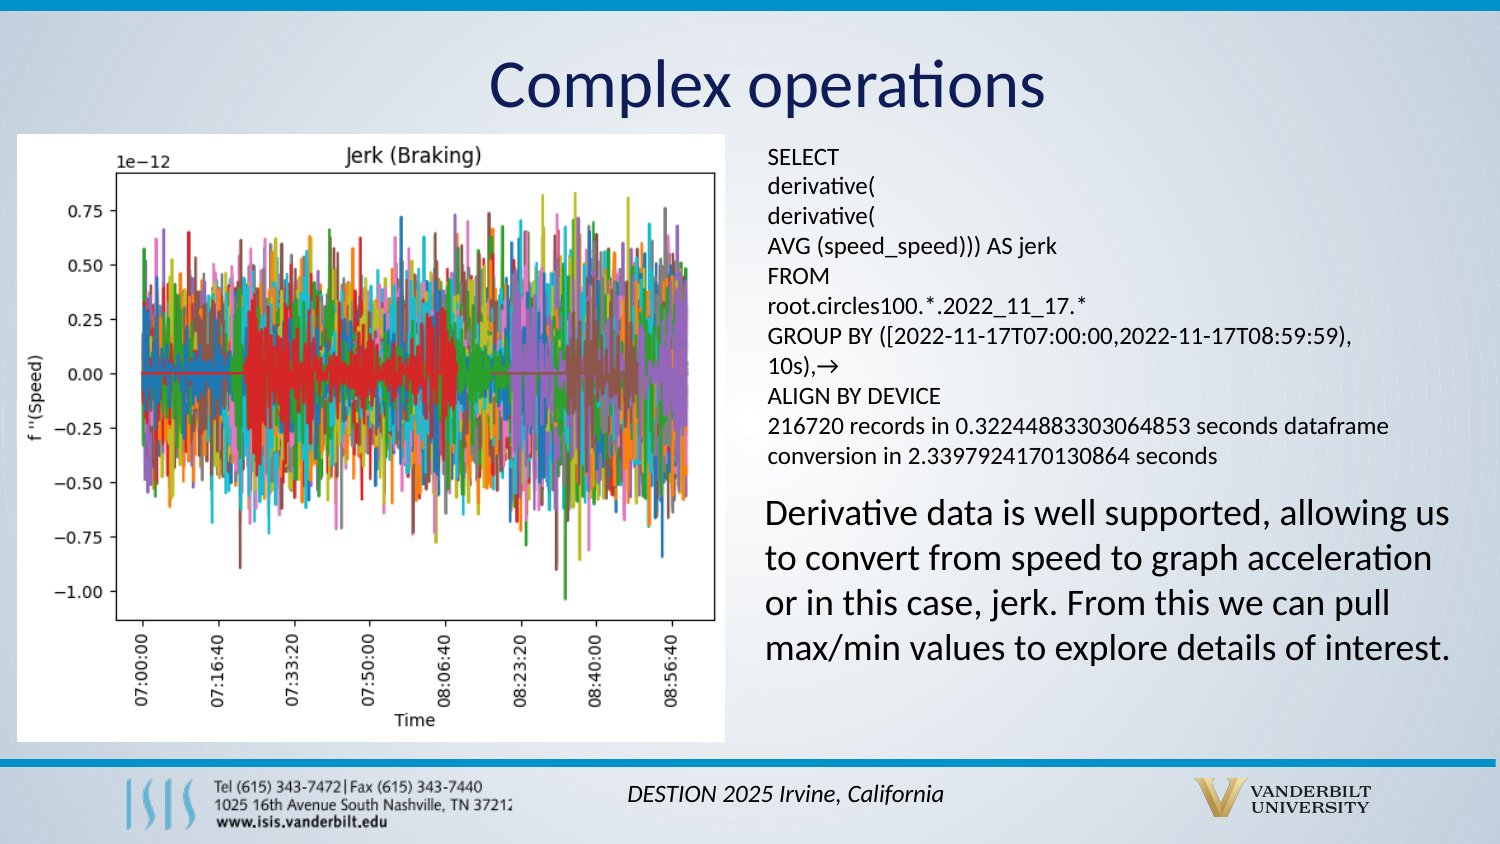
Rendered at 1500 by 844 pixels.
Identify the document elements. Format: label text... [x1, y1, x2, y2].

text_box SELECT derivative( derivative( AVG (speed_speed))) AS jerk FROM root.circles100.*.2022_11_17.* GROUP BY ([2022-11-17T07:00:00,2022-11-17T08:59:59), 10s),→ ALIGN BY DEVICE 216720 records in 0.32244883303064853 seconds dataframe conversion in 2.3397924170130864 seconds [753, 132, 1406, 477]
picture [16, 134, 725, 743]
text_box DESTION 2025 Irvine, California [612, 769, 1366, 815]
text_box Derivative data is well supported, allowing us to convert from speed to graph acceleration or in this case, jerk. From this we can pull max/min values to explore details of interest. [749, 480, 1483, 676]
text_box Complex operations [187, 0, 1350, 171]
picture [1194, 778, 1371, 817]
